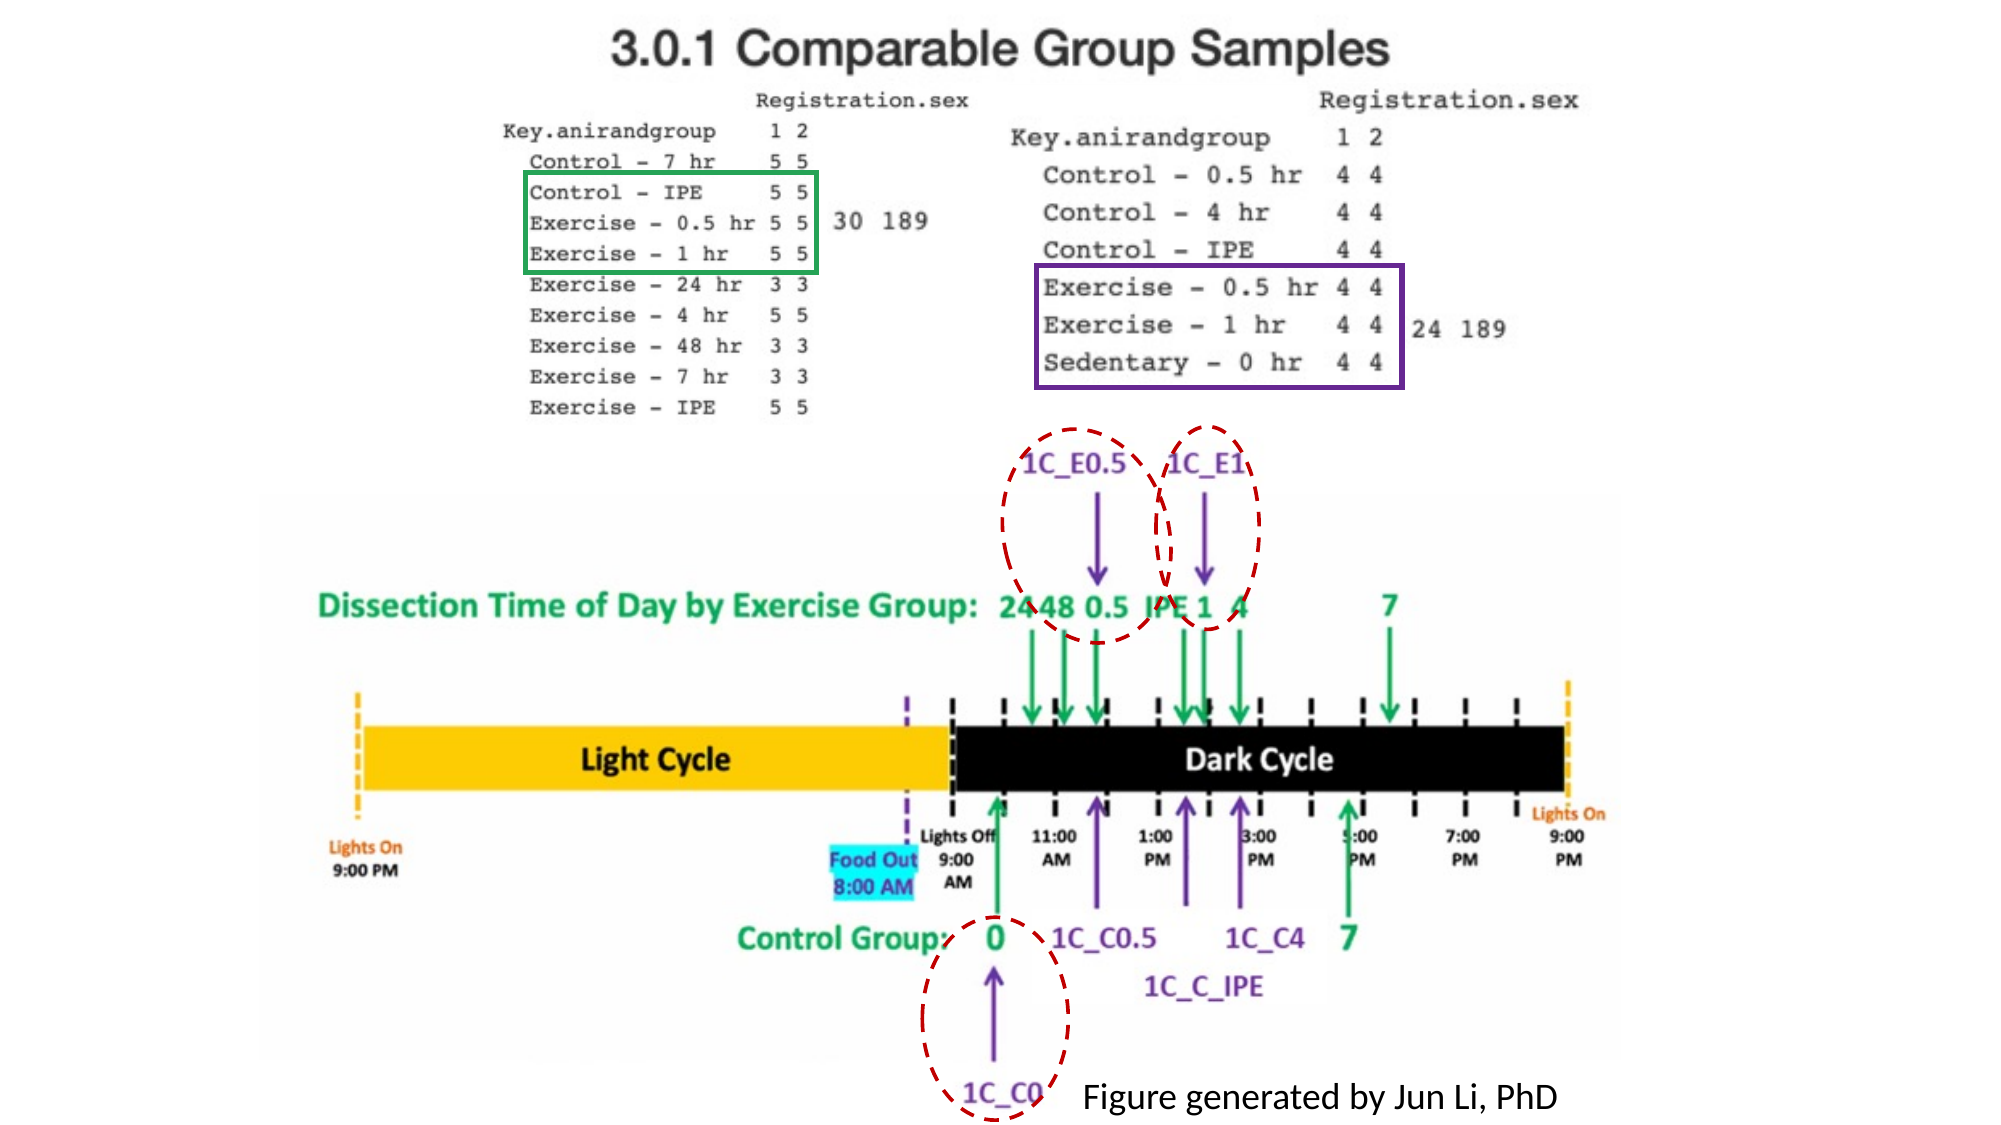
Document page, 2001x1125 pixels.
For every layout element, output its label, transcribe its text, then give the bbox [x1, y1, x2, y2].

picture [499, 0, 1594, 430]
text_box Figure generated by Jun Li, PhD [1068, 1064, 1811, 1125]
picture [259, 437, 1621, 1121]
text_box [1184, 425, 1232, 437]
text_box [1042, 428, 1108, 437]
